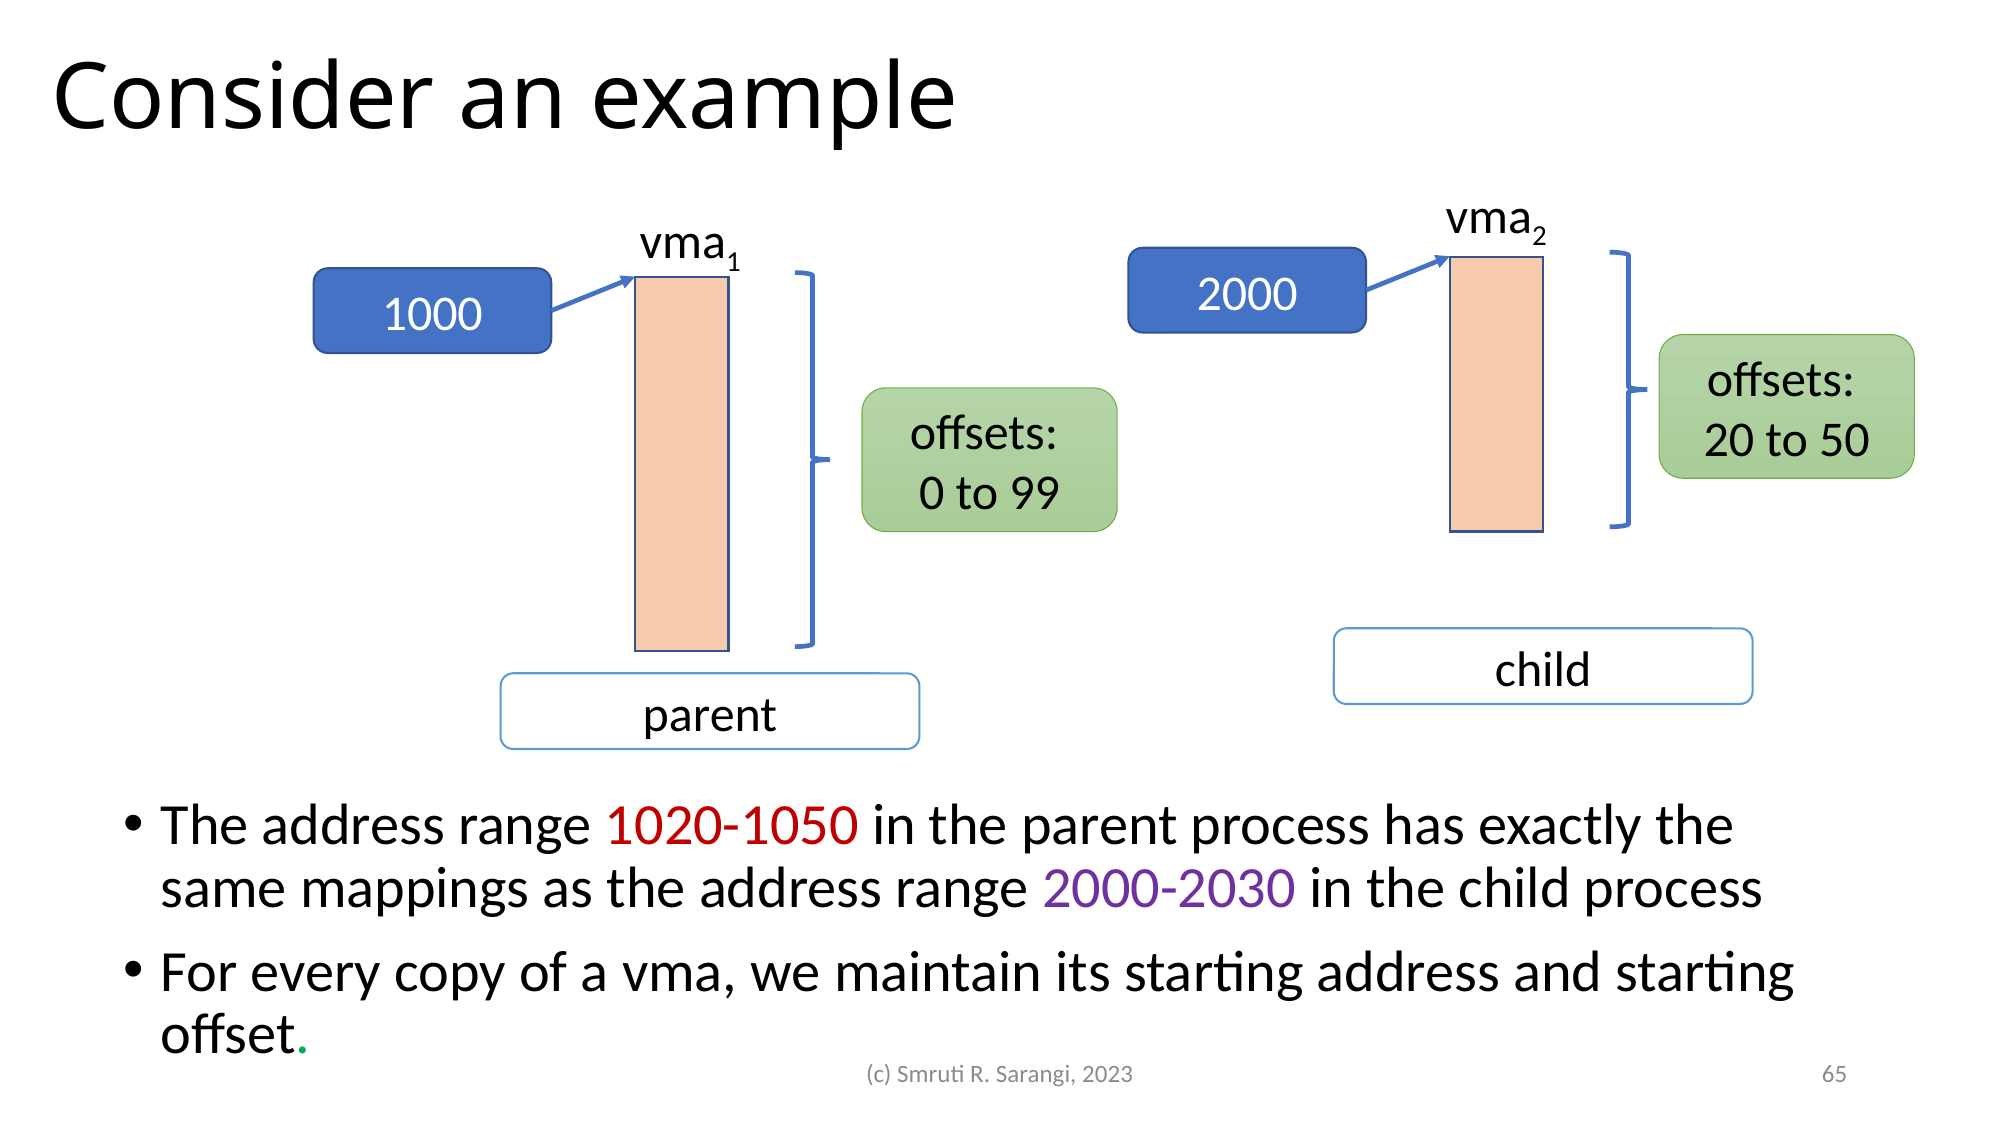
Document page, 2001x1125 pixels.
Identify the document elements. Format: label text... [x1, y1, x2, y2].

text_box vma2 [1430, 175, 1562, 259]
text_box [551, 276, 636, 311]
text_box vma1 [624, 201, 756, 285]
text_box [794, 272, 831, 648]
text_box parent [499, 672, 921, 751]
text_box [1366, 256, 1450, 291]
text_box [1449, 259, 1544, 533]
text_box [634, 285, 730, 652]
text_box [1609, 251, 1648, 528]
text_box child [1332, 627, 1754, 706]
list The address range 1020-1050 in the parent process has exactly the same mappings as the address range 2000-2030 in the child process For every copy of a vma, we maintain its starting address and starting offset. [108, 786, 1834, 1101]
text_box 1000 [312, 267, 553, 355]
text_box offsets: 20 to 50 [1658, 333, 1915, 479]
footer (c) Smruti R. Sarangi, 2023 [662, 1042, 1338, 1103]
slide_number 65 [1412, 1042, 1863, 1103]
text_box offsets: 0 to 99 [861, 387, 1118, 533]
text_box 2000 [1127, 246, 1368, 334]
title Consider an example [36, 0, 1762, 208]
